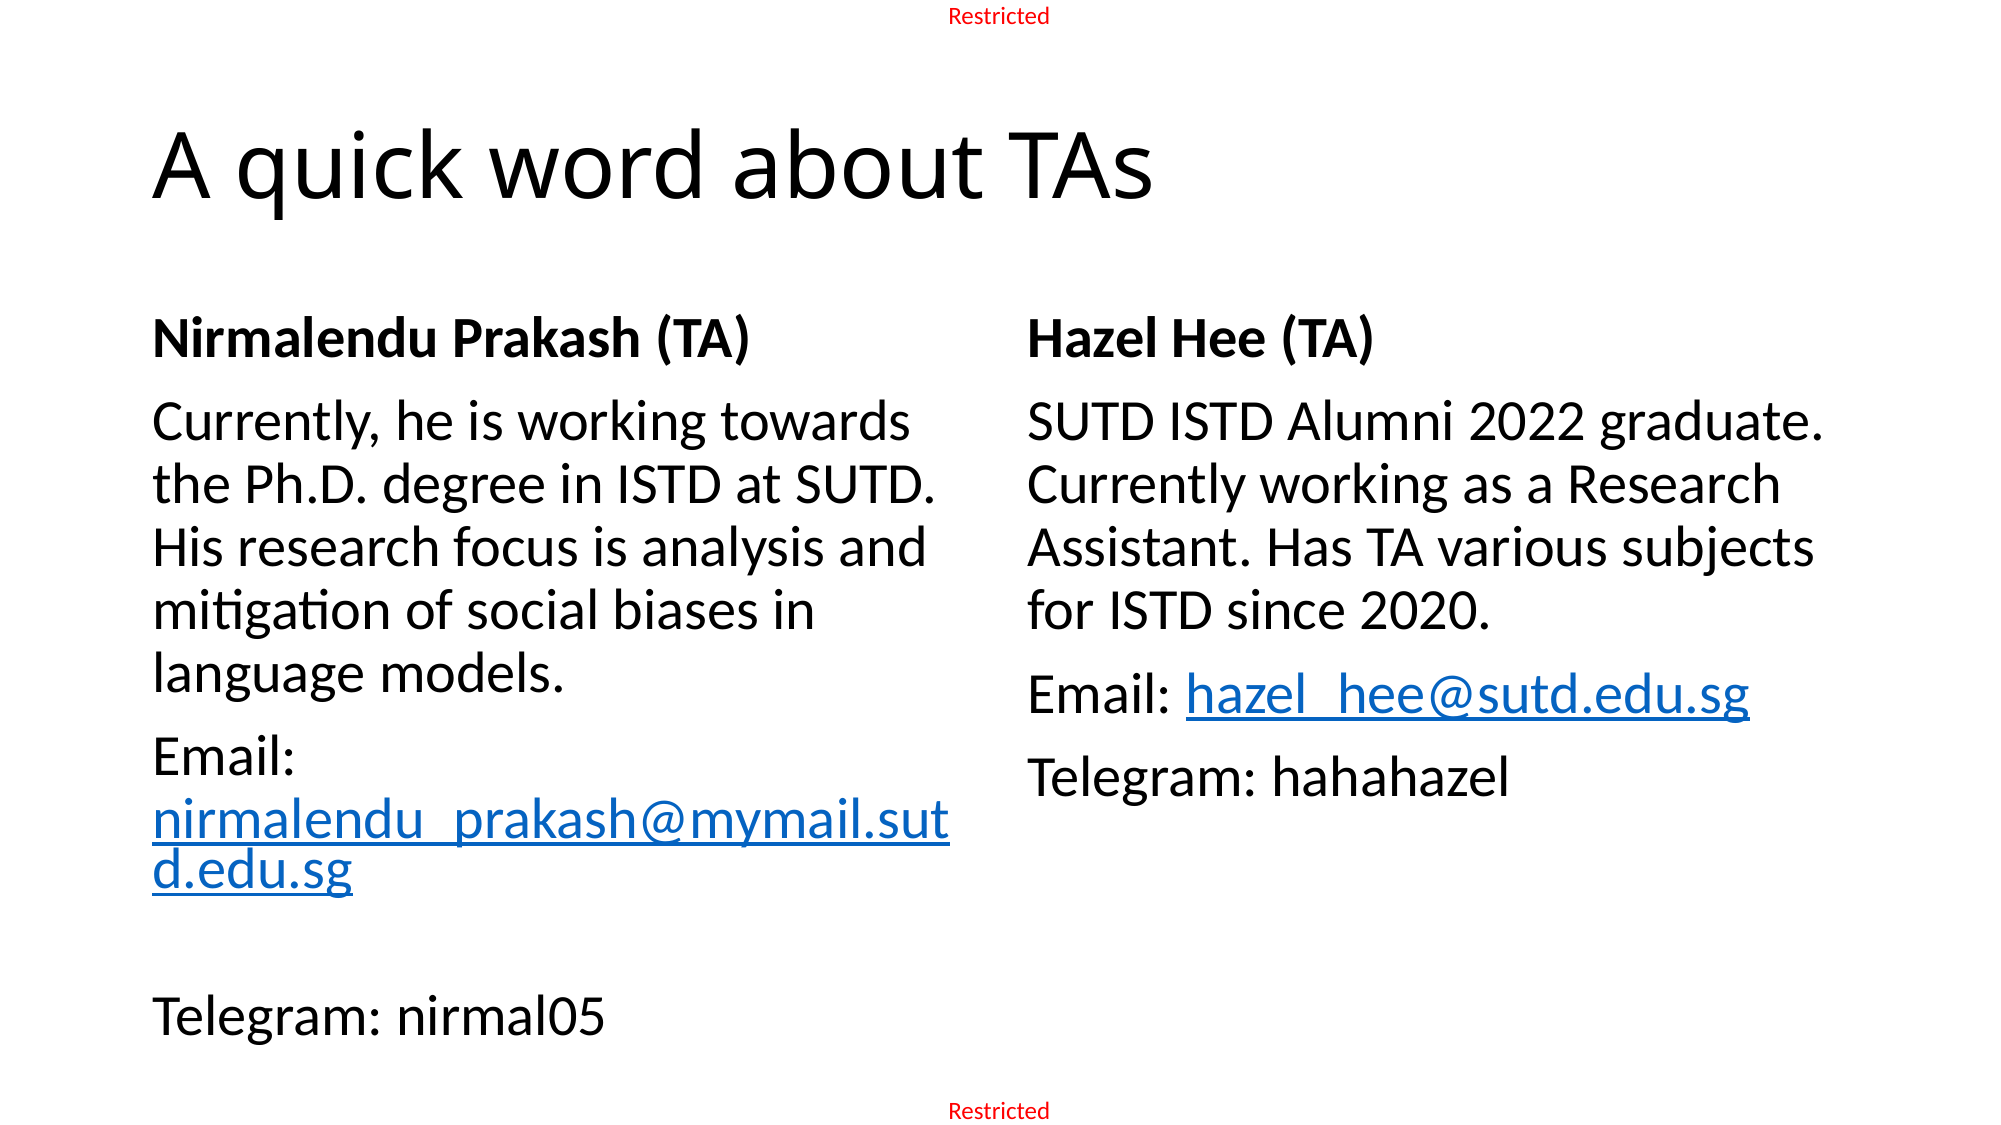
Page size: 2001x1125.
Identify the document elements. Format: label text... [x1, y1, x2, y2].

list Hazel Hee (TA) SUTD ISTD Alumni 2022 graduate. Currently working as a Research Assistant. Has TA various subjects for ISTD since 2020. Email: hazel_hee@sutd.edu.sg Telegram: hahahazel [1012, 299, 1863, 1014]
list Nirmalendu Prakash (TA) Currently, he is working towards the Ph.D. degree in ISTD at SUTD. His research focus is analysis and mitigation of social biases in language models. Email: nirmalendu_prakash@mymail.sutd.edu.sg Telegram: nirmal05 [137, 299, 988, 1125]
title A quick word about TAs [137, 59, 1863, 278]
